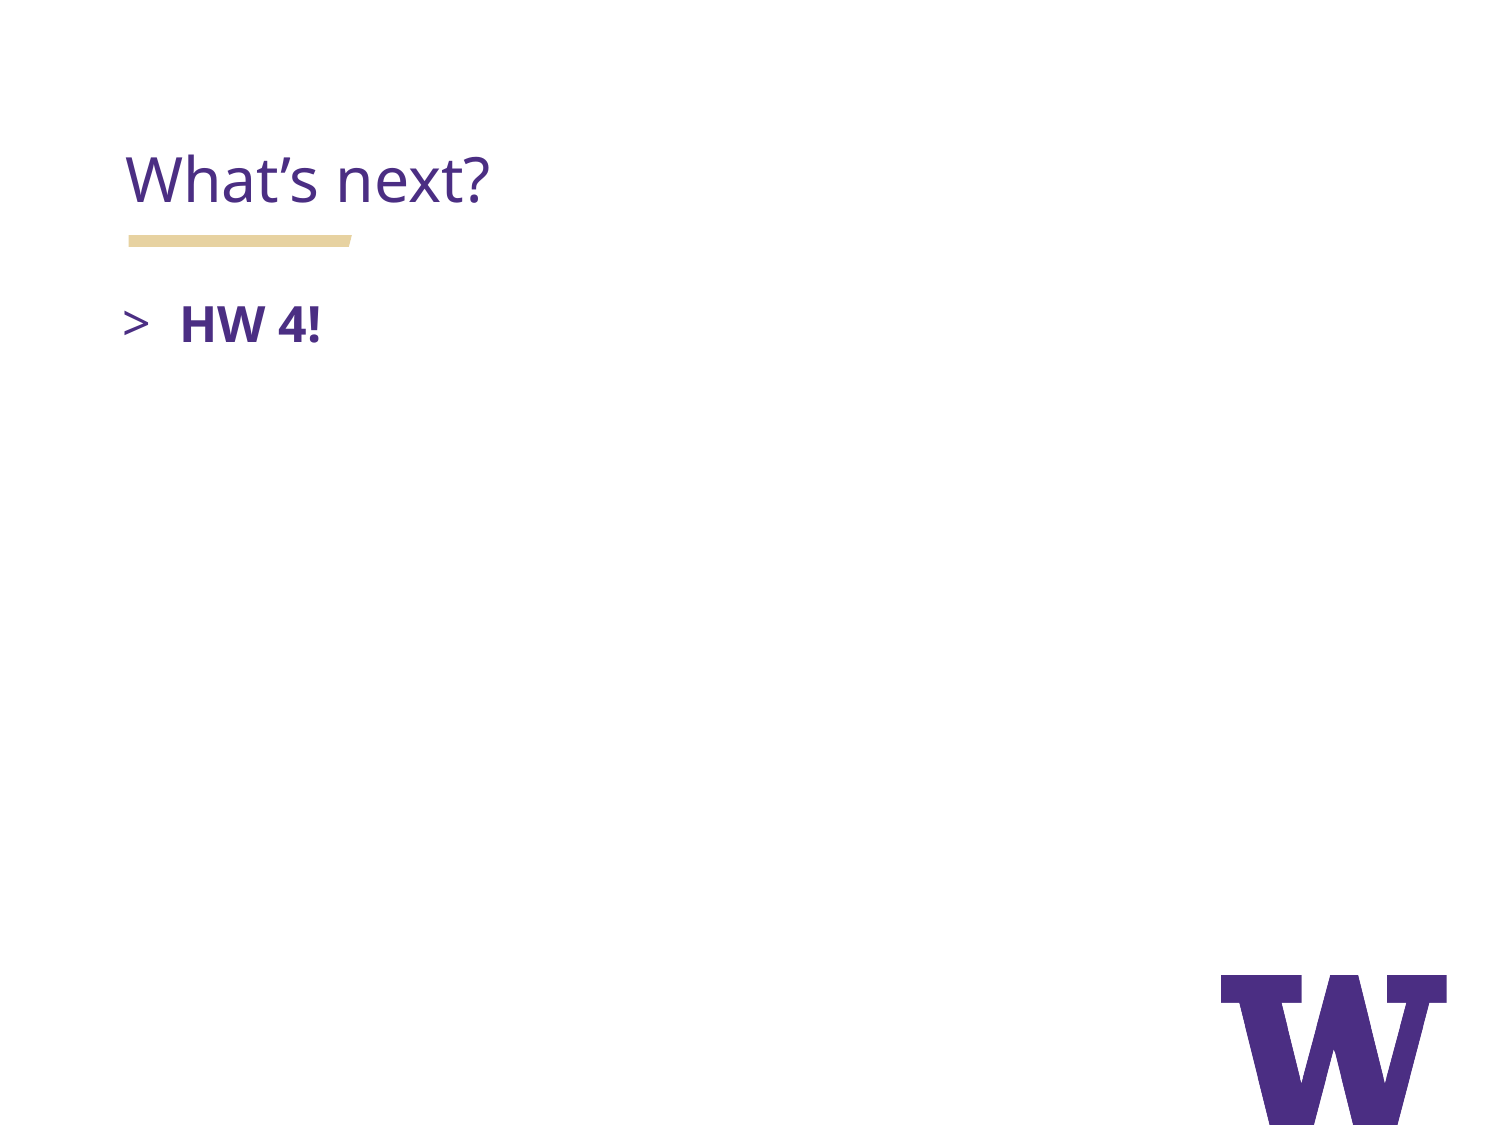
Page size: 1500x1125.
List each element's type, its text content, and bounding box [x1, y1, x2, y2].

list What’s next? [110, 60, 1453, 224]
picture [1221, 975, 1447, 1125]
picture [128, 235, 352, 247]
list HW 4! [108, 284, 1453, 944]
